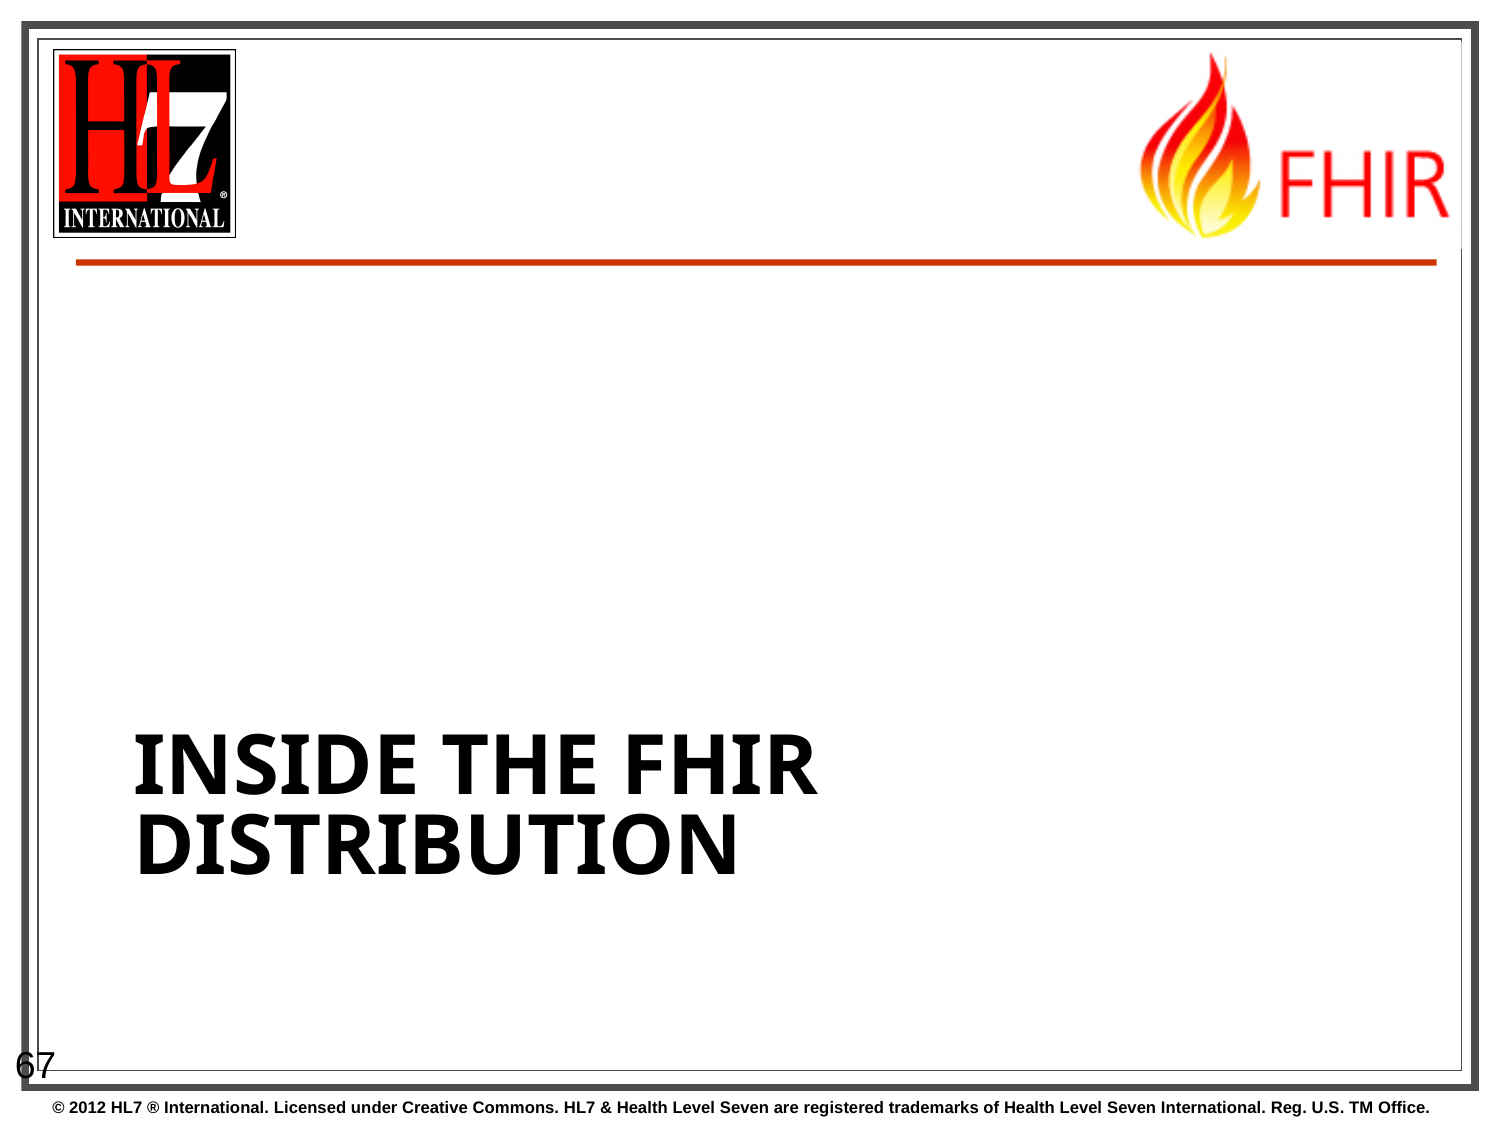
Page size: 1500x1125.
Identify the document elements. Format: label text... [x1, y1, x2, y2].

picture [1128, 42, 1462, 249]
picture [53, 49, 236, 238]
title Inside the FHIR distribution [118, 722, 1394, 947]
slide_number 67 [0, 1034, 119, 1071]
